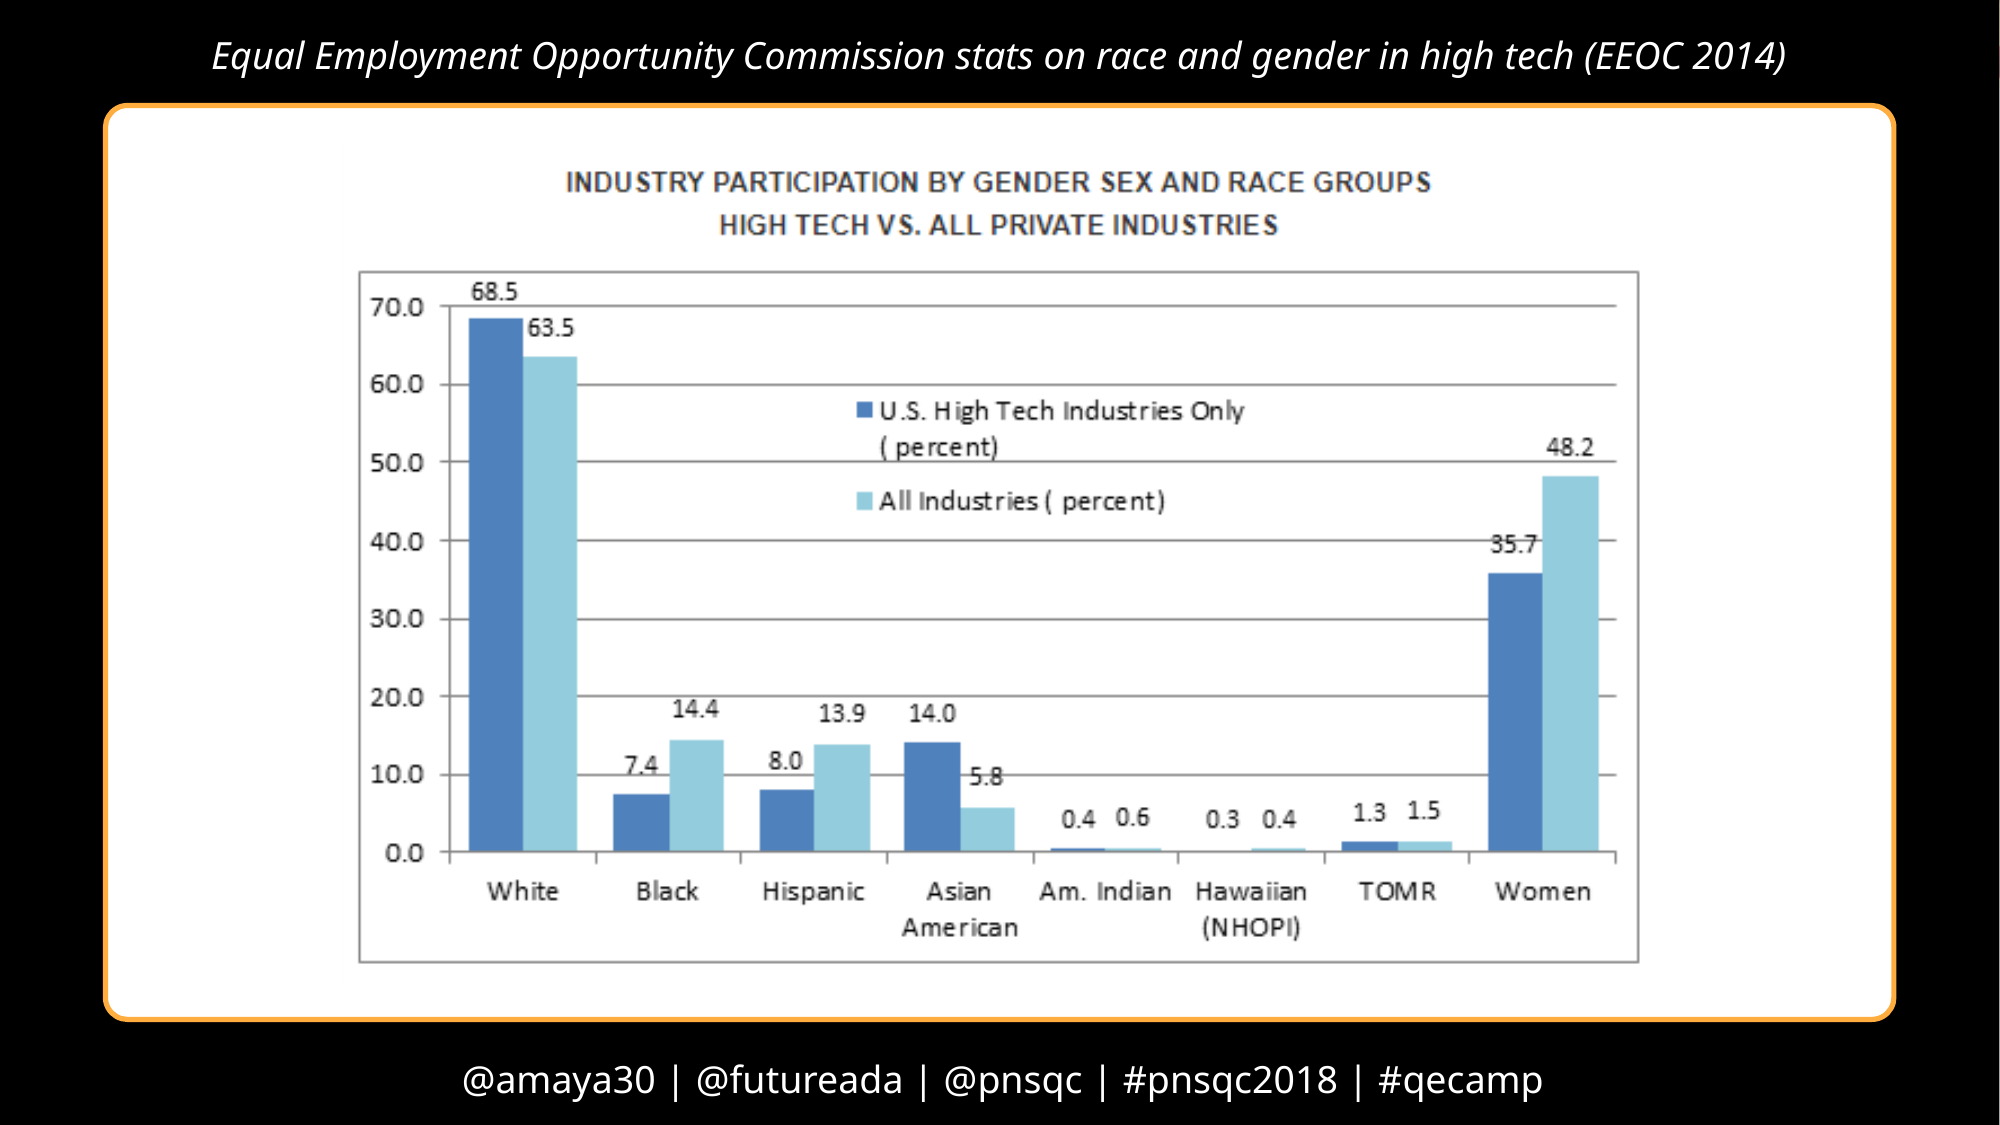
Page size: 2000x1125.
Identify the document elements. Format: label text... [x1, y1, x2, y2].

text_box Equal Employment Opportunity Commission stats on race and gender in high tech (EEOC 2014) [105, 24, 1894, 85]
text_box [0, 0, 2000, 1125]
picture [341, 143, 1659, 982]
text_box [104, 104, 1895, 1021]
footer @amaya30 | @futureada | @pnsqc | #pnsqc2018 | #qecamp [112, 1051, 1894, 1112]
